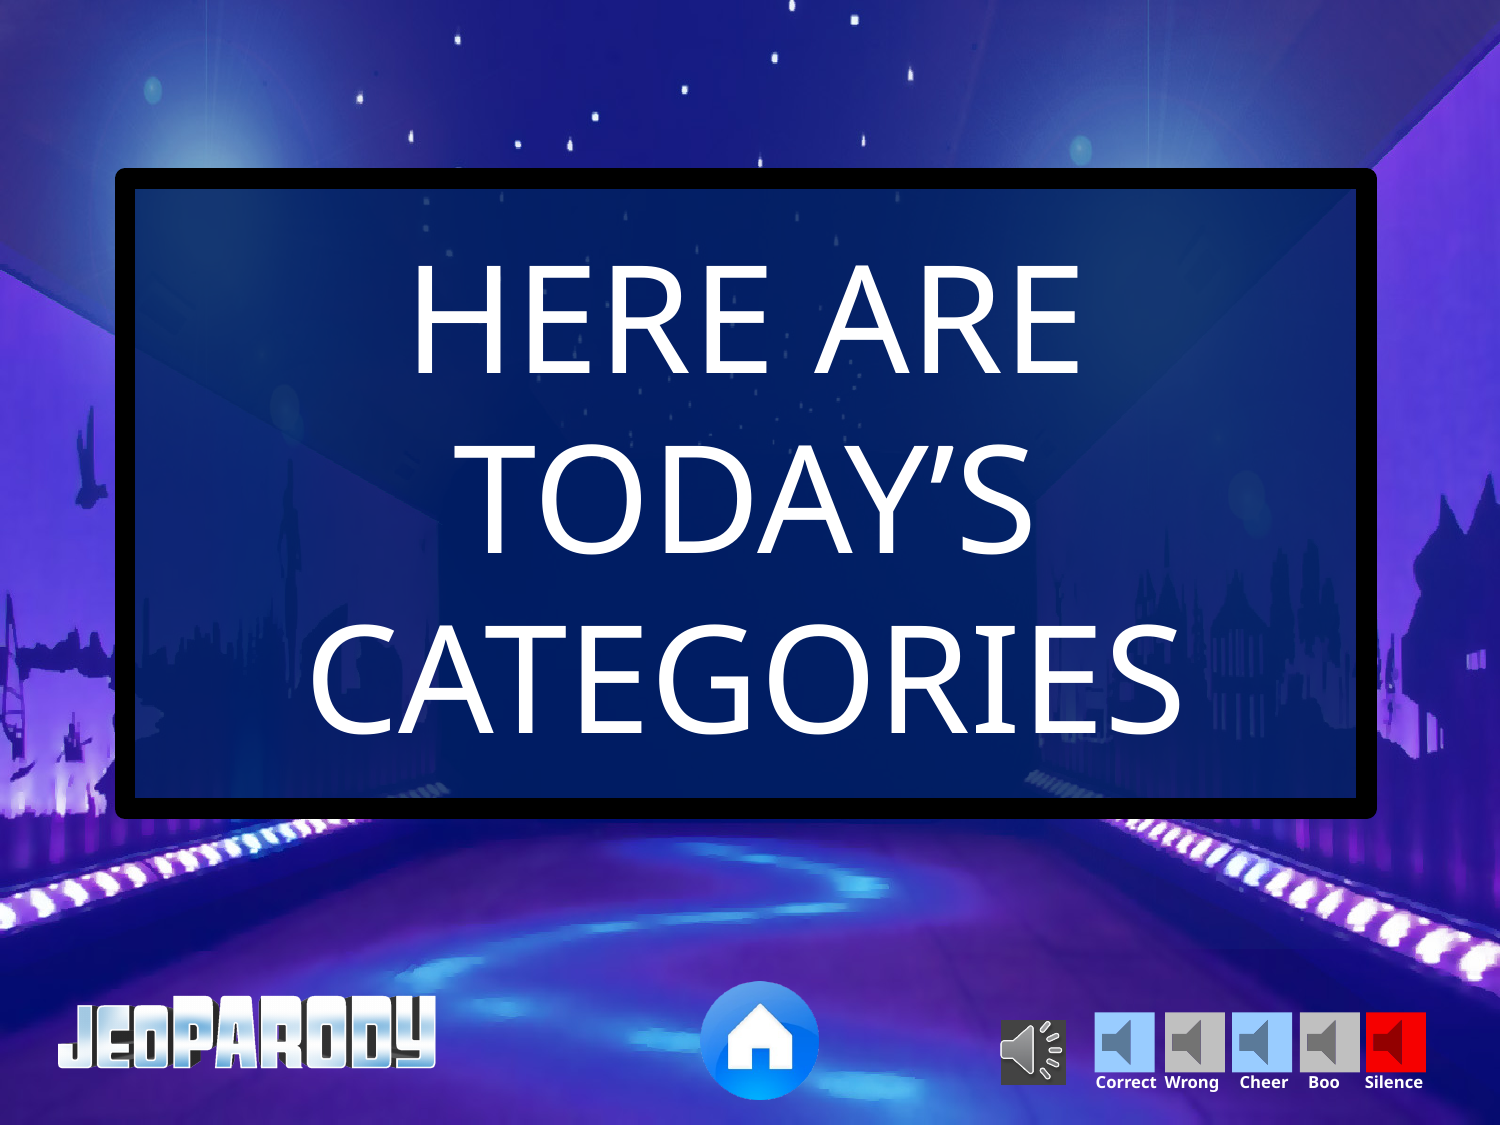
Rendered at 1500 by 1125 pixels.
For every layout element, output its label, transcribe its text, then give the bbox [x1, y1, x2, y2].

picture [0, 0, 1500, 1125]
text_box HERE ARE TODAY’S CATEGORIES [125, 178, 1367, 809]
